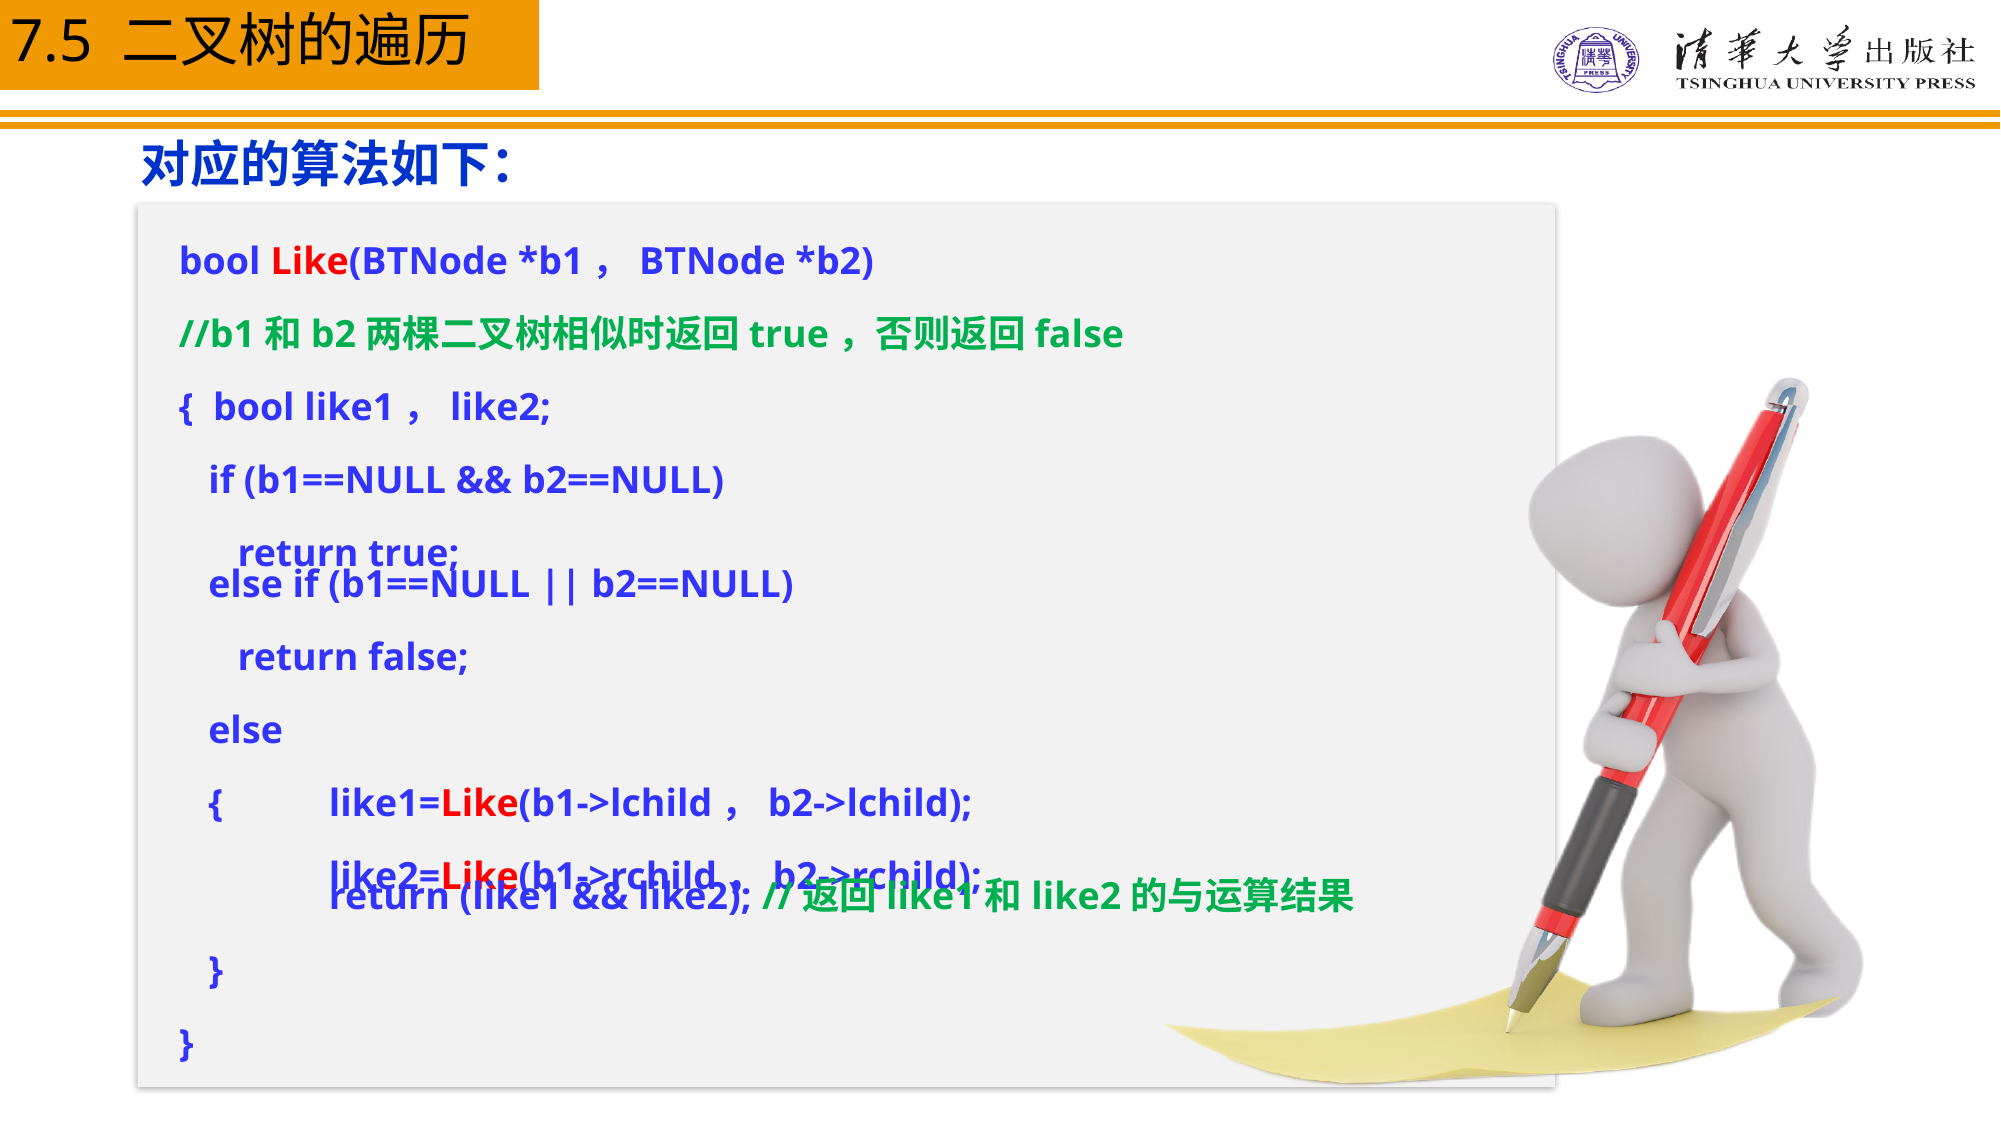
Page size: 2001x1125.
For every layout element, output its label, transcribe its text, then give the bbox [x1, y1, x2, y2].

picture [1092, 314, 2000, 1125]
text_box bool Like(BTNode *b1，BTNode *b2) //b1和b2两棵二叉树相似时返回true，否则返回false { bool like1，like2; if (b1==NULL && b2==NULL) return true; else if (b1==NULL || b2==NULL) return false; else { like1=Like(b1->lchild，b2->lchild); like2=Like(b1->rchild，b2->rchild); return (like1 && like2); //返回like1和like2的与运算结果 } } [137, 204, 1556, 1088]
picture [1504, 0, 2001, 144]
text_box 对应的算法如下： [125, 137, 595, 200]
